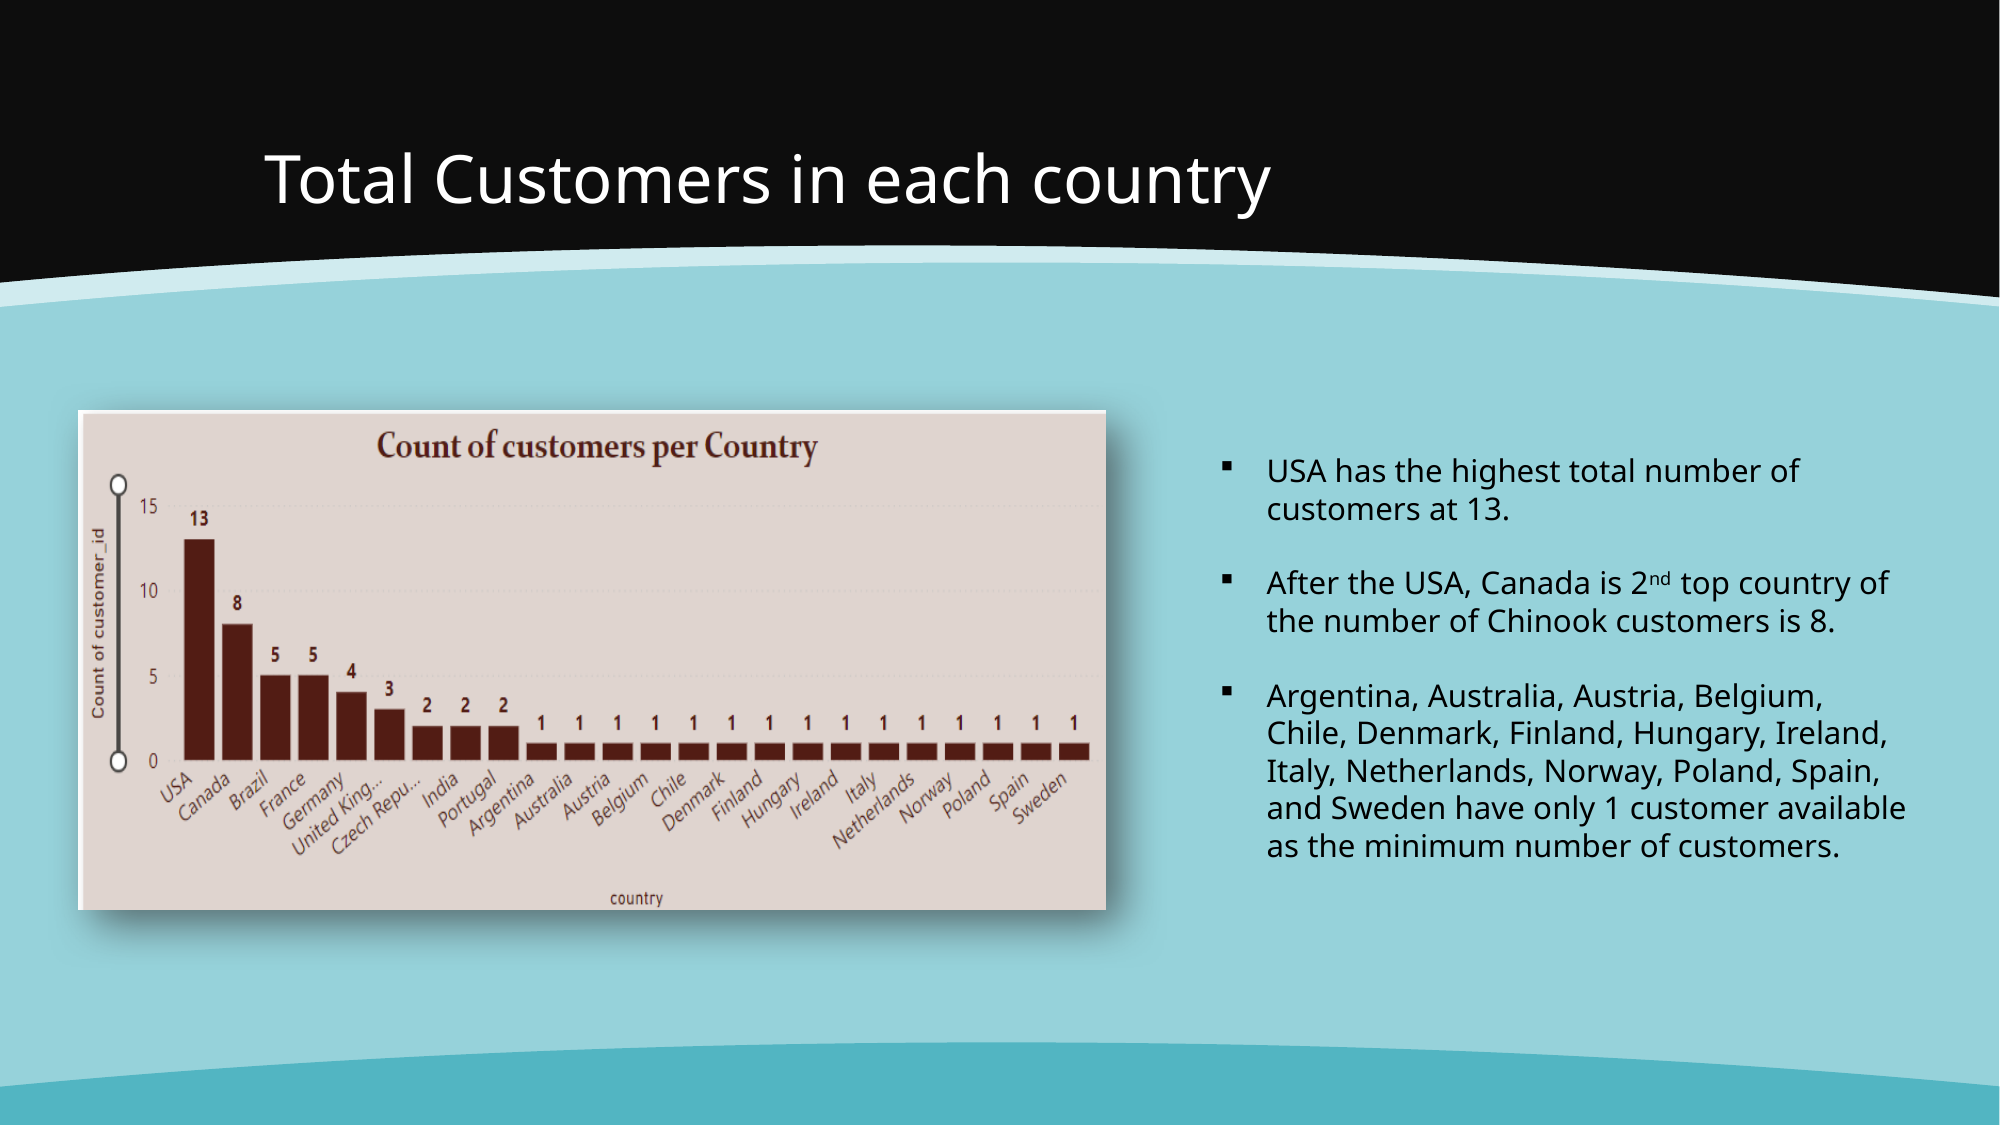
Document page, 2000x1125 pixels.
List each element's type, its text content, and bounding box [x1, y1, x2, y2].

text_box USA has the highest total number of customers at 13. After the USA, Canada is 2nd top country of the number of Chinook customers is 8. Argentina, Australia, Austria, Belgium, Chile, Denmark, Finland, Hungary, Ireland, Italy, Netherlands, Norway, Poland, Spain, and Sweden have only 1 customer available as the minimum number of customers. [1205, 444, 1926, 871]
title Total Customers in each country [249, 45, 1750, 225]
picture [78, 410, 1106, 910]
